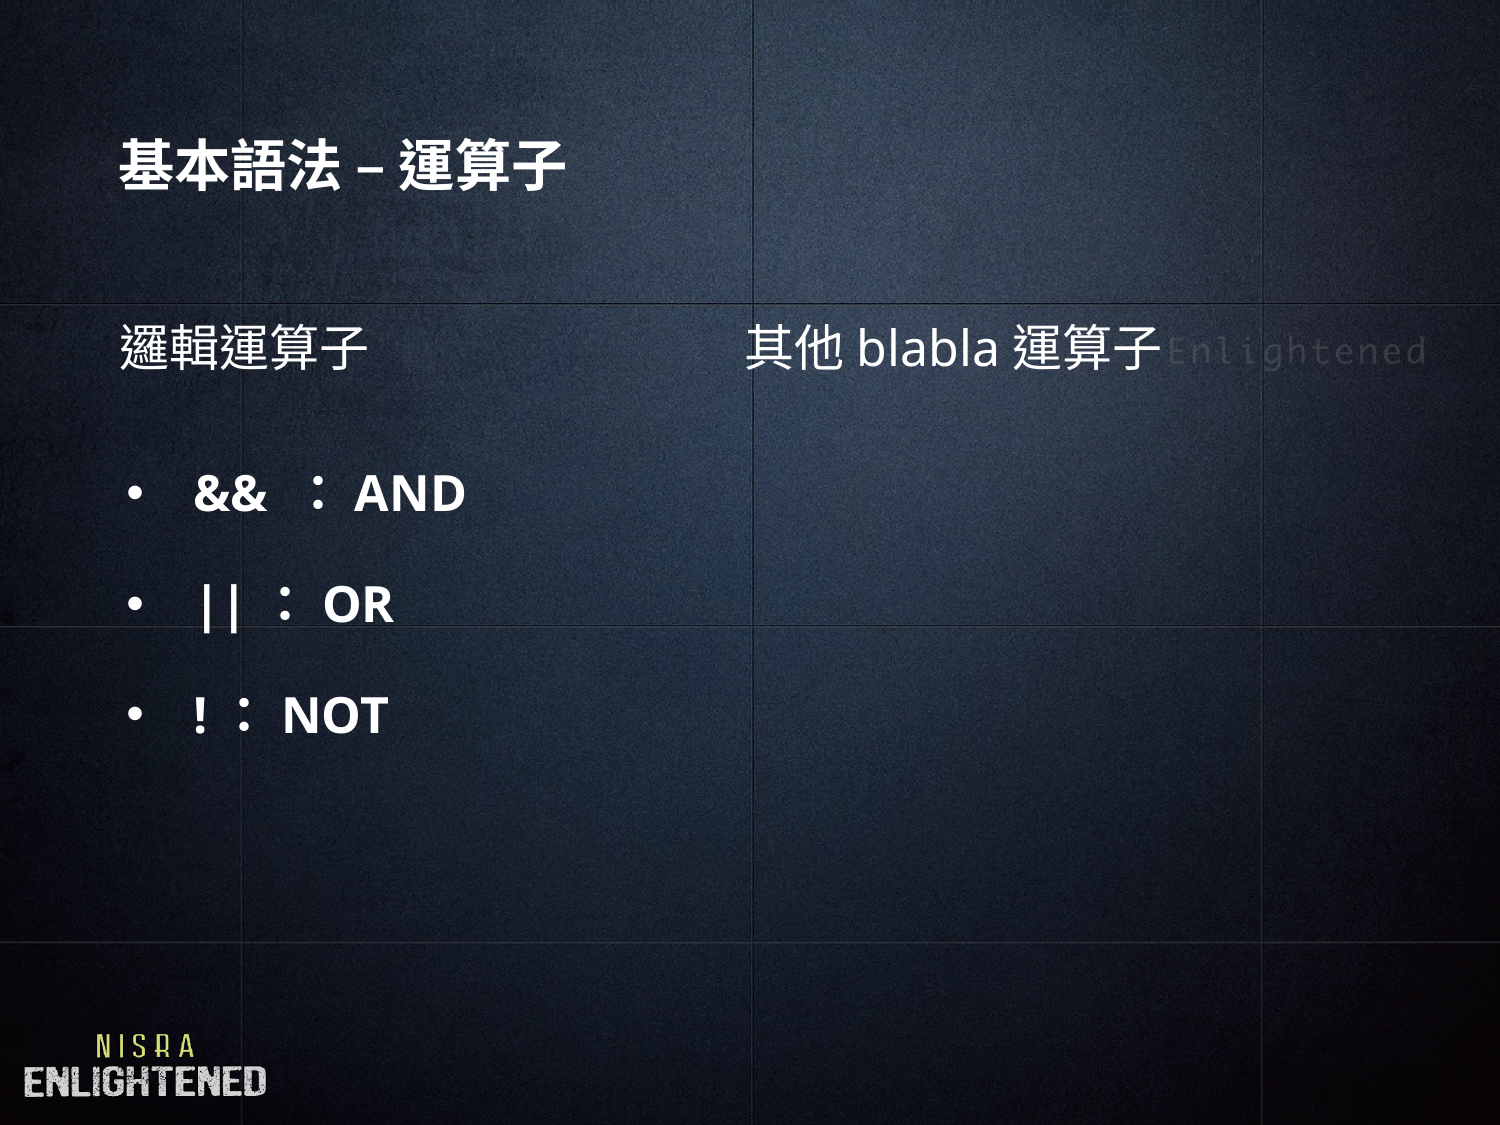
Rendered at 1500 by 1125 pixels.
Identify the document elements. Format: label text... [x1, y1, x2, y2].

picture [0, 0, 1500, 1125]
title 基本語法 – 運算子 [103, 59, 1397, 278]
text_box 其他blabla運算子 [730, 309, 1177, 384]
text_box 邏輯運算子 [104, 309, 385, 384]
list && ：AND ||：OR !：NOT [103, 416, 741, 1014]
